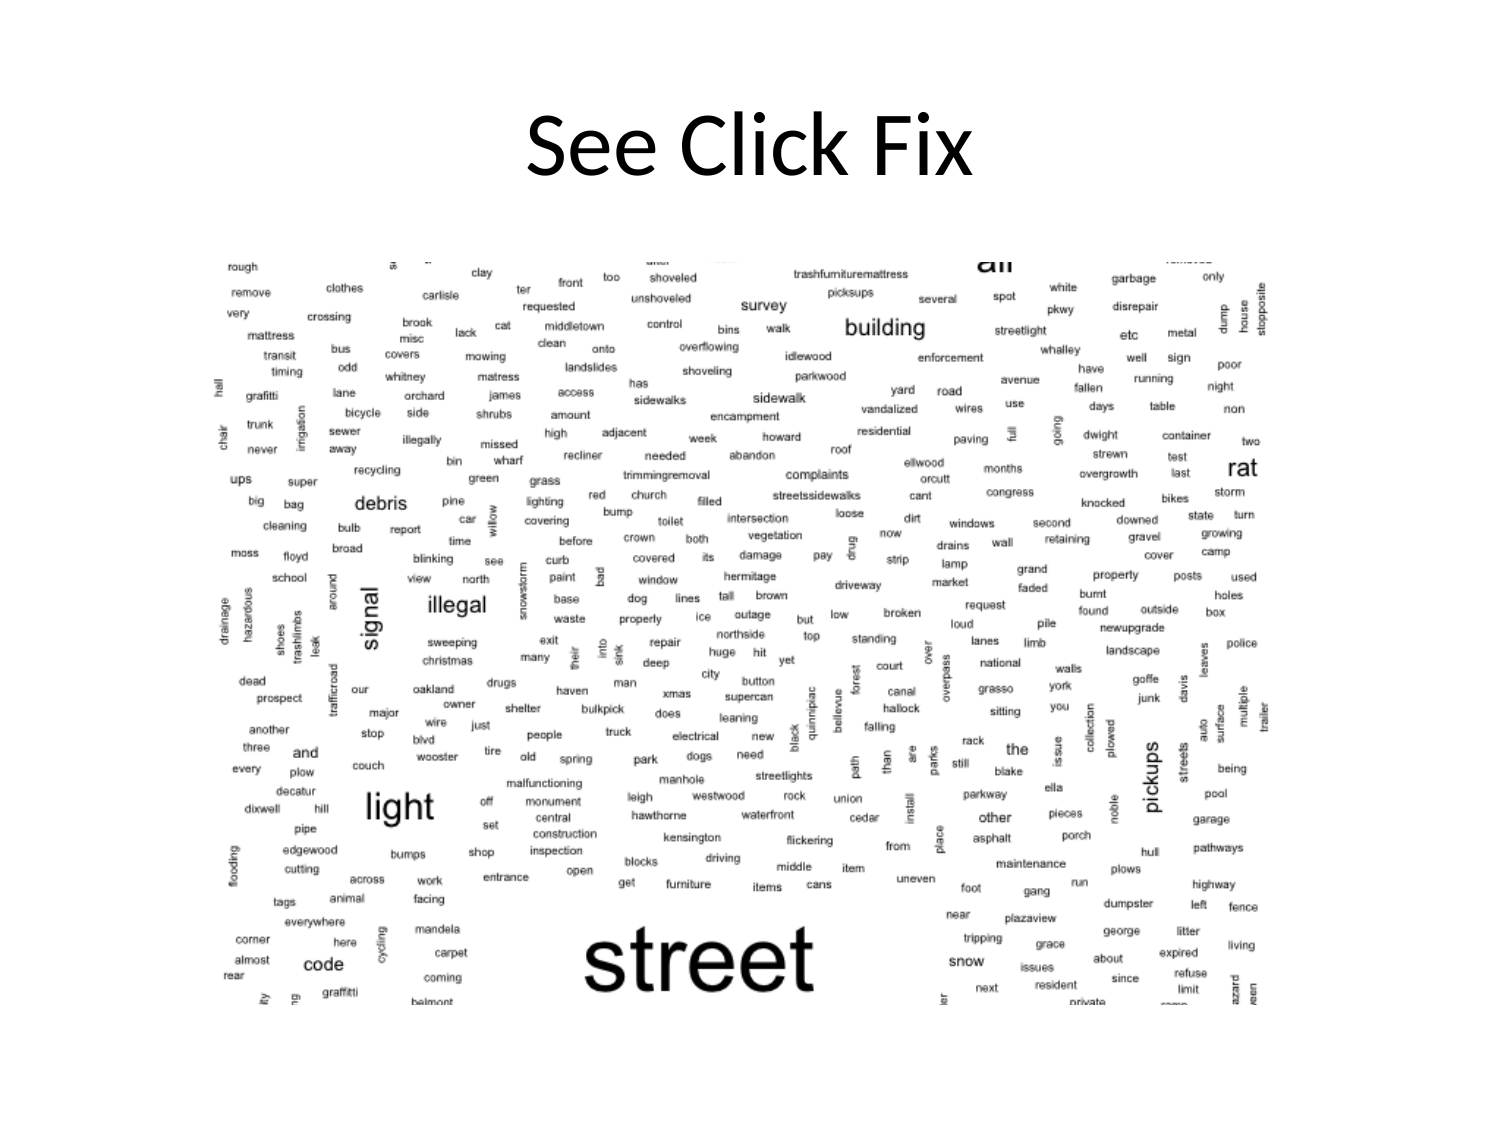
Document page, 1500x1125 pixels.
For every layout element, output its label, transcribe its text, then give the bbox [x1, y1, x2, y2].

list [74, 262, 1426, 1006]
title See Click Fix [75, 45, 1425, 233]
